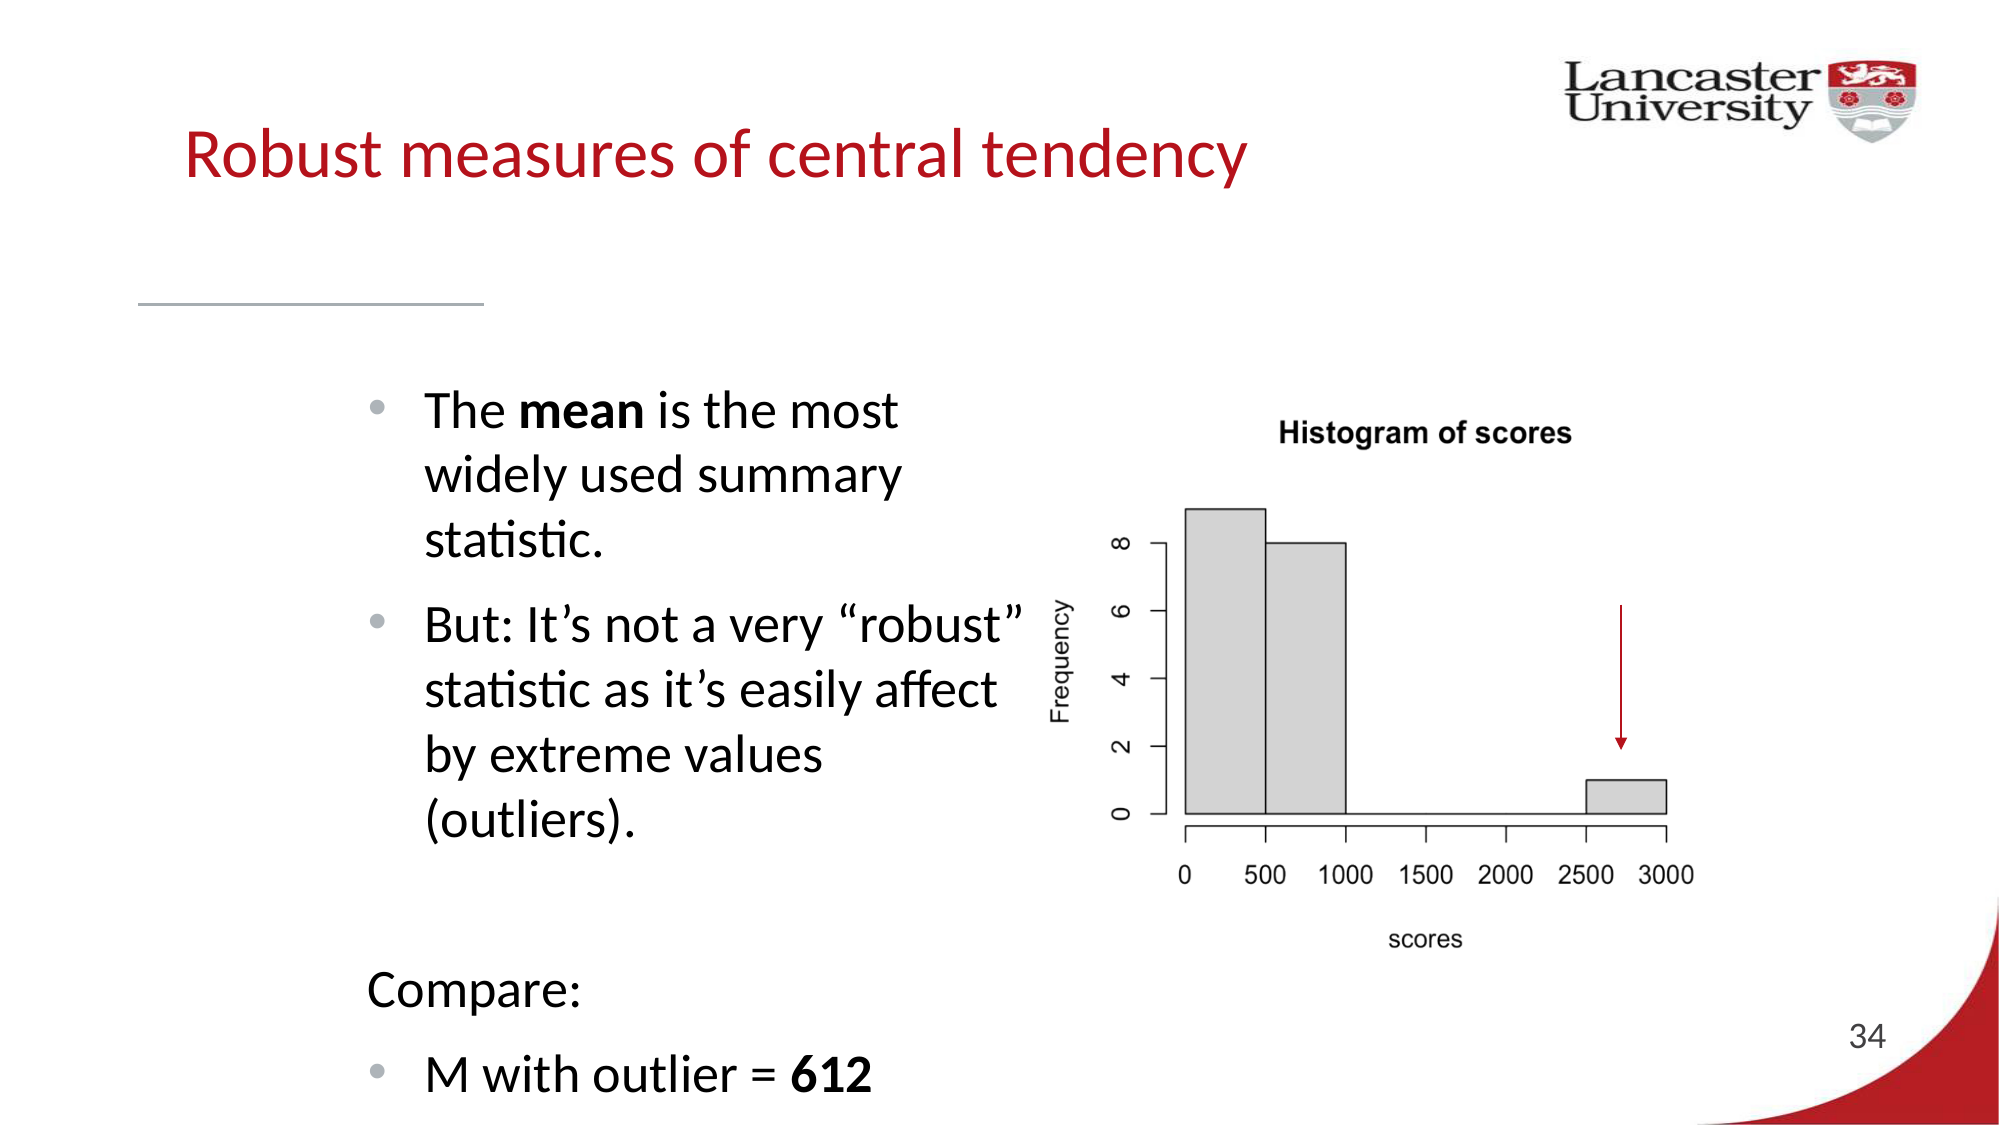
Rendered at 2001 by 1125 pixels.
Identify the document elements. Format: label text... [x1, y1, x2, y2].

picture [1, 0, 1999, 1125]
title Robust measures of central tendency [133, 109, 1302, 278]
list The mean is the most widely used summary statistic. But: It’s not a very “robust” statistic as it’s easily affect by extreme values (outliers). Compare: M with outlier = 612 M without outlier = 499 [353, 366, 1061, 1002]
slide_number 34 [1301, 1003, 1902, 1064]
